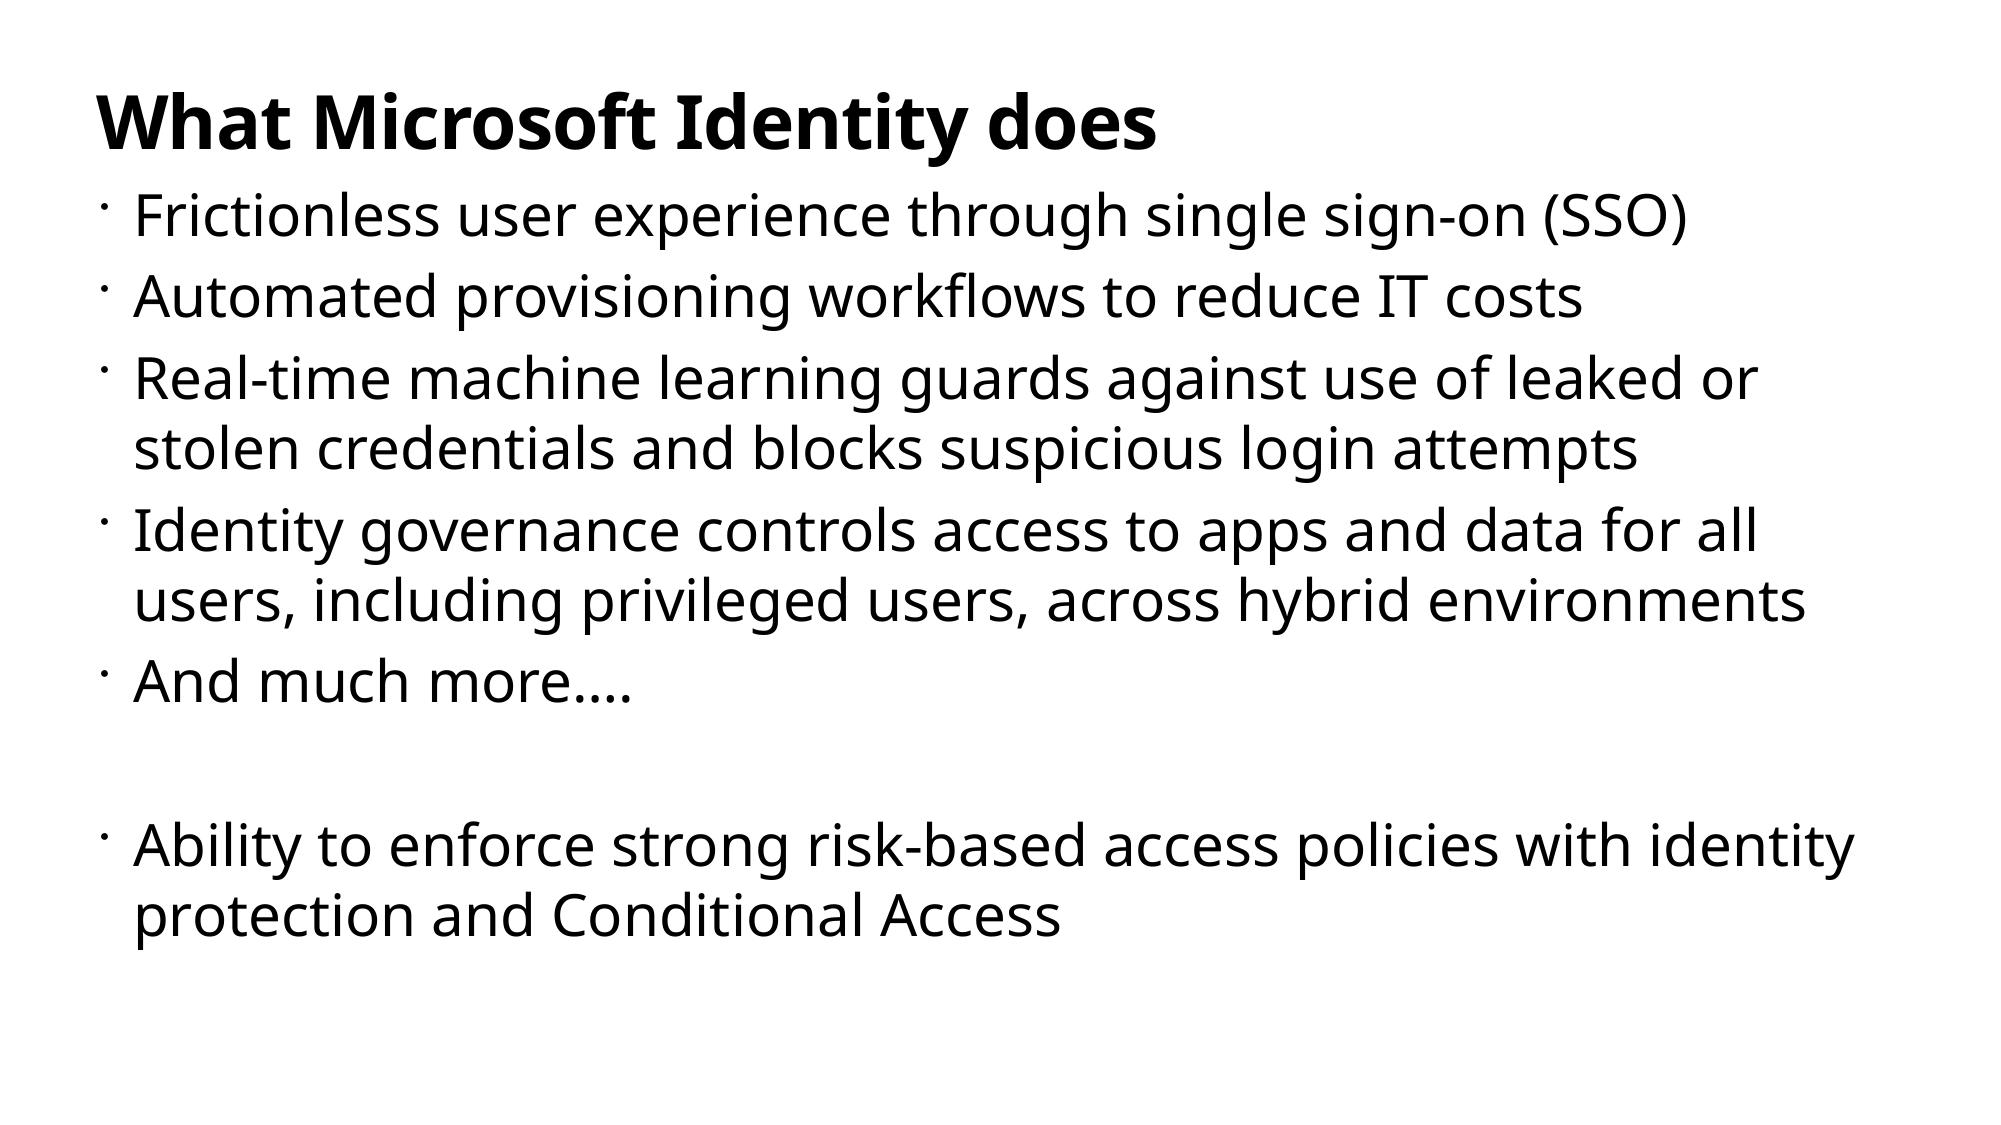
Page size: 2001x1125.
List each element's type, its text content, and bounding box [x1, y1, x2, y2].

list Frictionless user experience through single sign-on (SSO) Automated provisioning workflows to reduce IT costs Real-time machine learning guards against use of leaked or stolen credentials and blocks suspicious login attempts Identity governance controls access to apps and data for all users, including privileged users, across hybrid environments And much more…. Ability to enforce strong risk-based access policies with identity protection and Conditional Access [95, 177, 1904, 970]
title What Microsoft Identity does [96, 75, 1904, 166]
